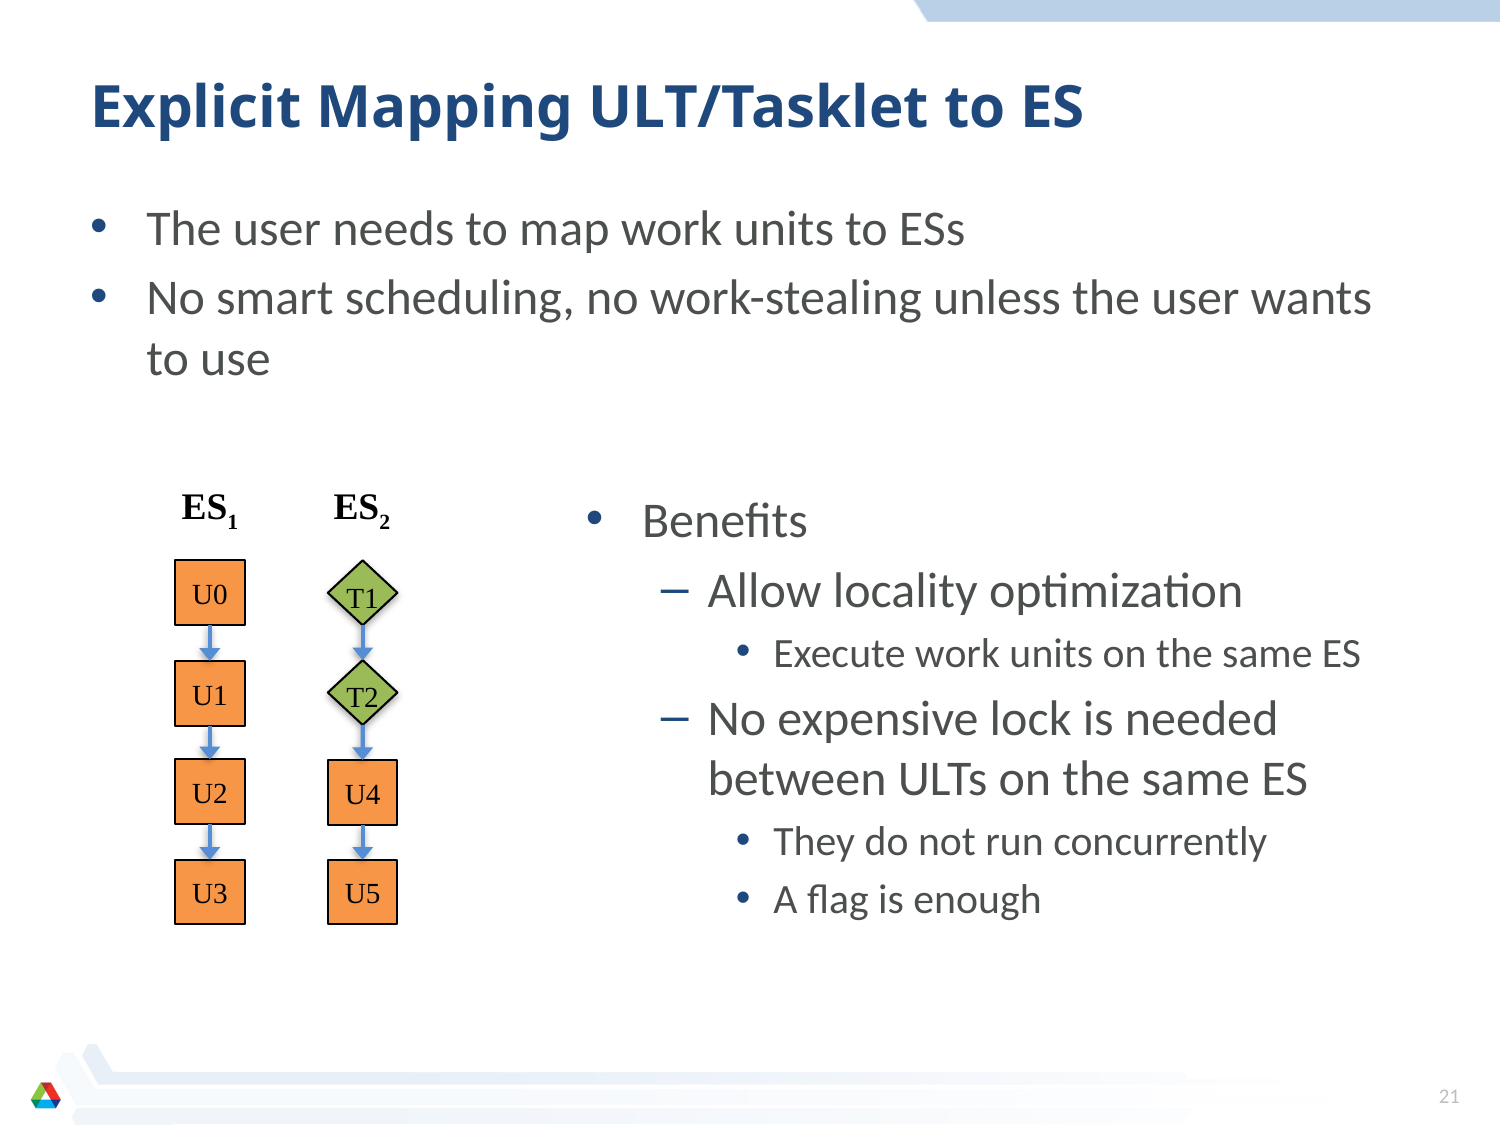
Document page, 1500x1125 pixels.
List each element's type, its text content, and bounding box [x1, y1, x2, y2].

text_box Benefits Allow locality optimization Execute work units on the same ES No expensive lock is needed between ULTs on the same ES They do not run concurrently A flag is enough [570, 479, 1425, 981]
text_box U1 [175, 660, 245, 726]
title Explicit Mapping ULT/Tasklet to ES [75, 45, 1425, 163]
text_box U5 [327, 859, 398, 925]
picture [0, 1039, 1500, 1125]
text_box ES2 [318, 474, 406, 541]
text_box T1 [327, 560, 398, 624]
text_box U4 [327, 759, 398, 825]
text_box U0 [175, 560, 245, 626]
text_box T2 [327, 664, 398, 724]
text_box ES1 [166, 474, 254, 541]
text_box U3 [175, 859, 245, 925]
slide_number 21 [1125, 1065, 1475, 1125]
list The user needs to map work units to ESs No smart scheduling, no work-stealing unless the user wants to use [75, 187, 1425, 433]
text_box U2 [175, 759, 245, 824]
picture [0, 0, 1500, 22]
